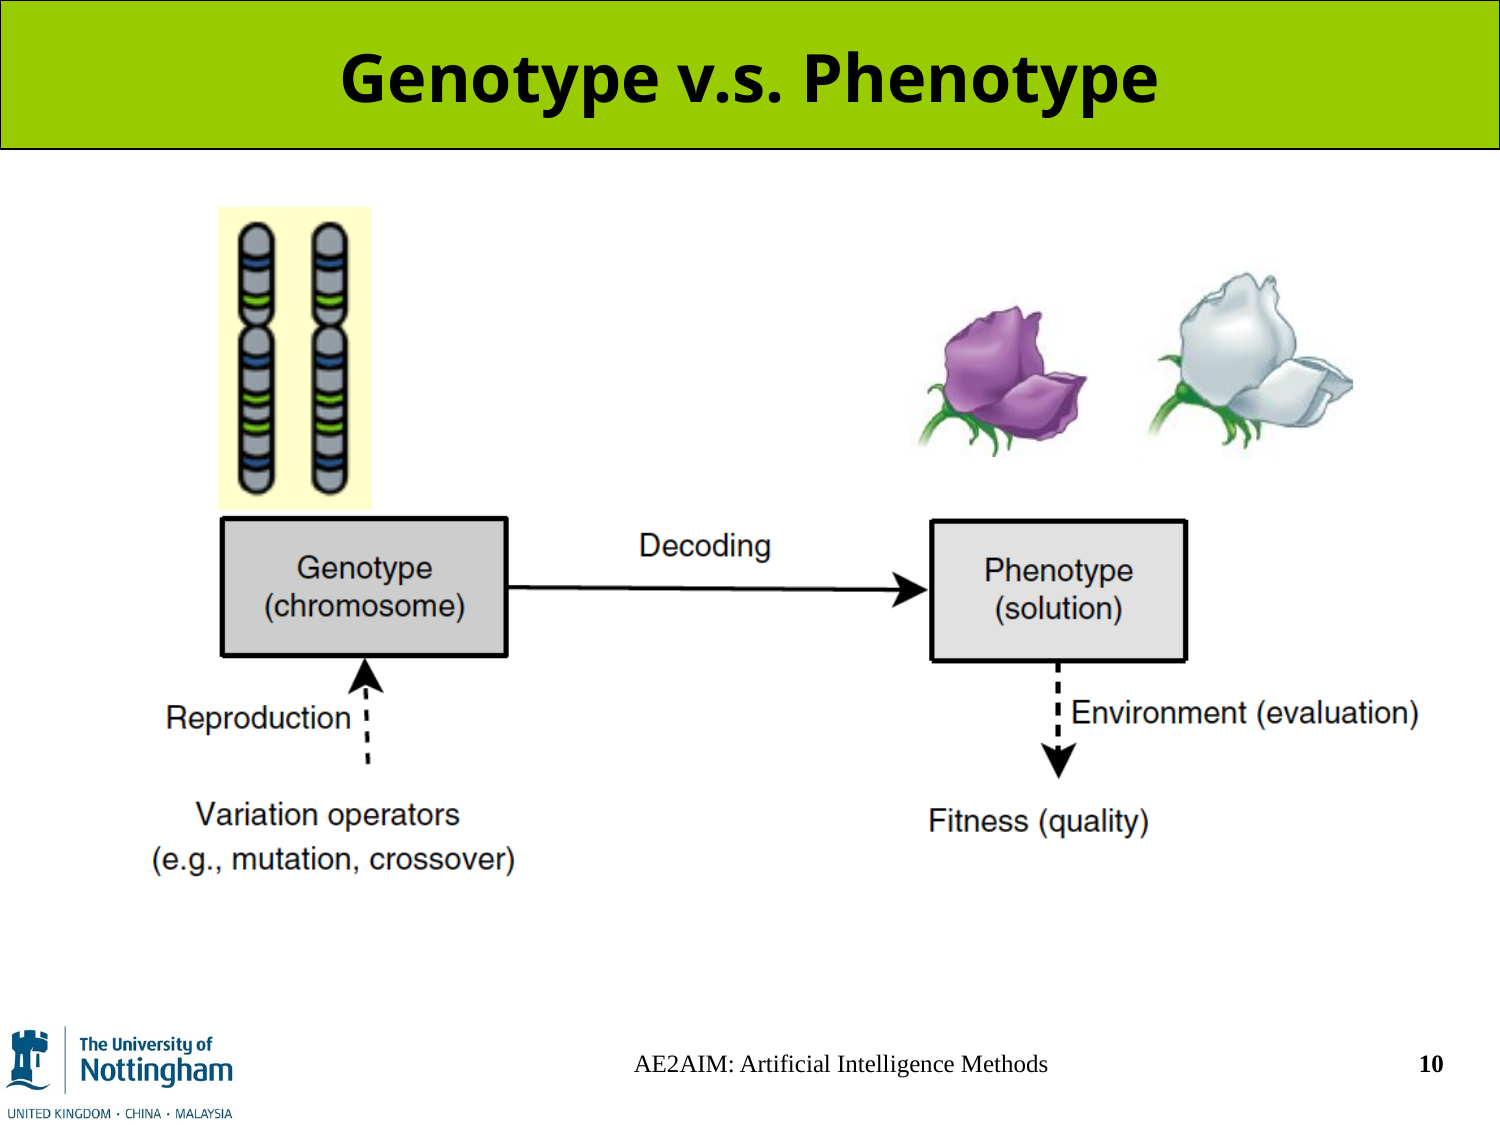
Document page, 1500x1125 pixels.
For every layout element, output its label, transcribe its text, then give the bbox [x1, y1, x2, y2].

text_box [903, 251, 1353, 466]
footer AE2AIM: Artificial Intelligence Methods [430, 1039, 1259, 1118]
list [147, 455, 1424, 926]
picture [0, 1019, 237, 1125]
slide_number 10 [1293, 1039, 1460, 1118]
picture [218, 207, 373, 511]
title Genotype v.s. Phenotype [53, 2, 1447, 149]
